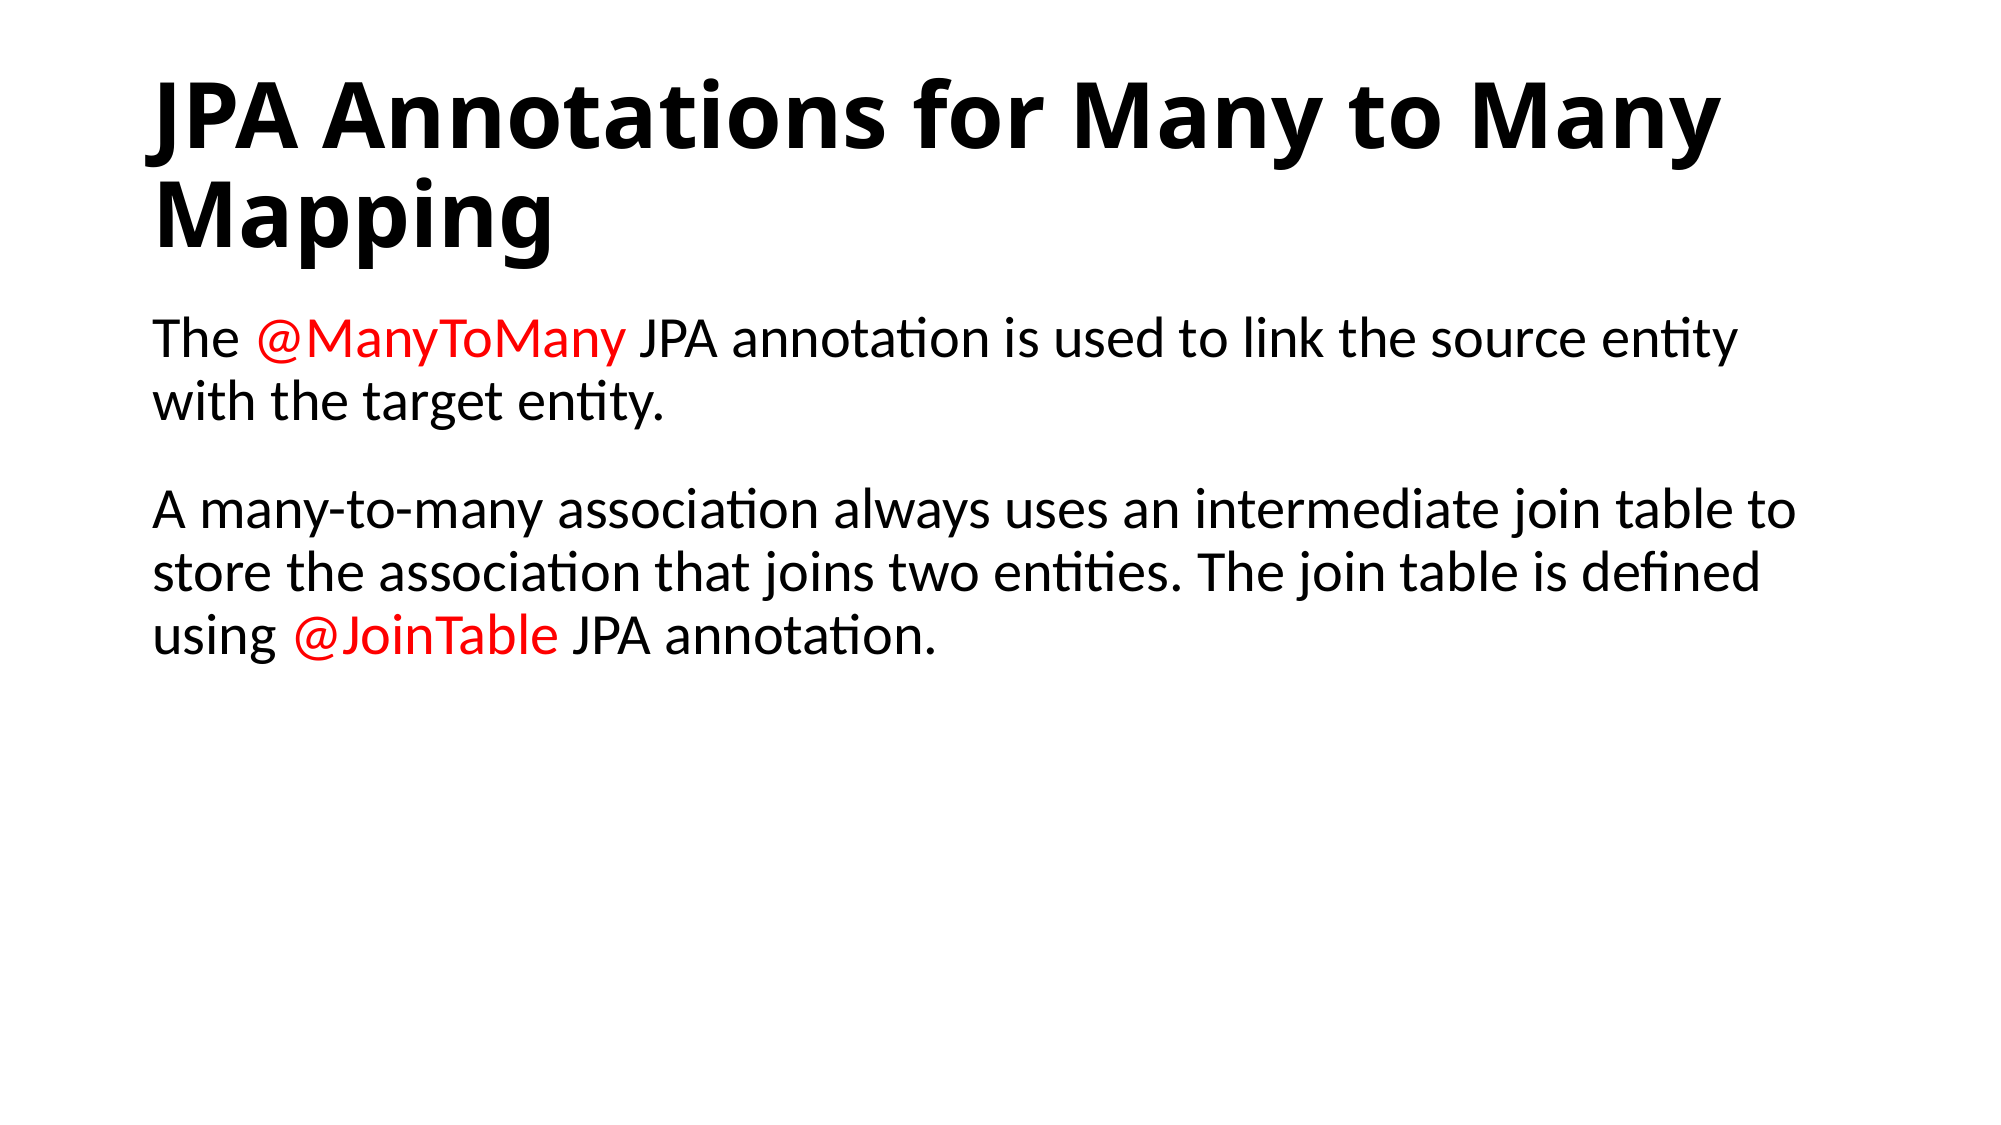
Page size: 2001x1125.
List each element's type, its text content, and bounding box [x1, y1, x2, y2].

list The @ManyToMany JPA annotation is used to link the source entity with the target entity. A many-to-many association always uses an intermediate join table to store the association that joins two entities. The join table is defined using @JoinTable JPA annotation. [137, 299, 1863, 1014]
title JPA Annotations for Many to Many Mapping [137, 59, 1863, 278]
